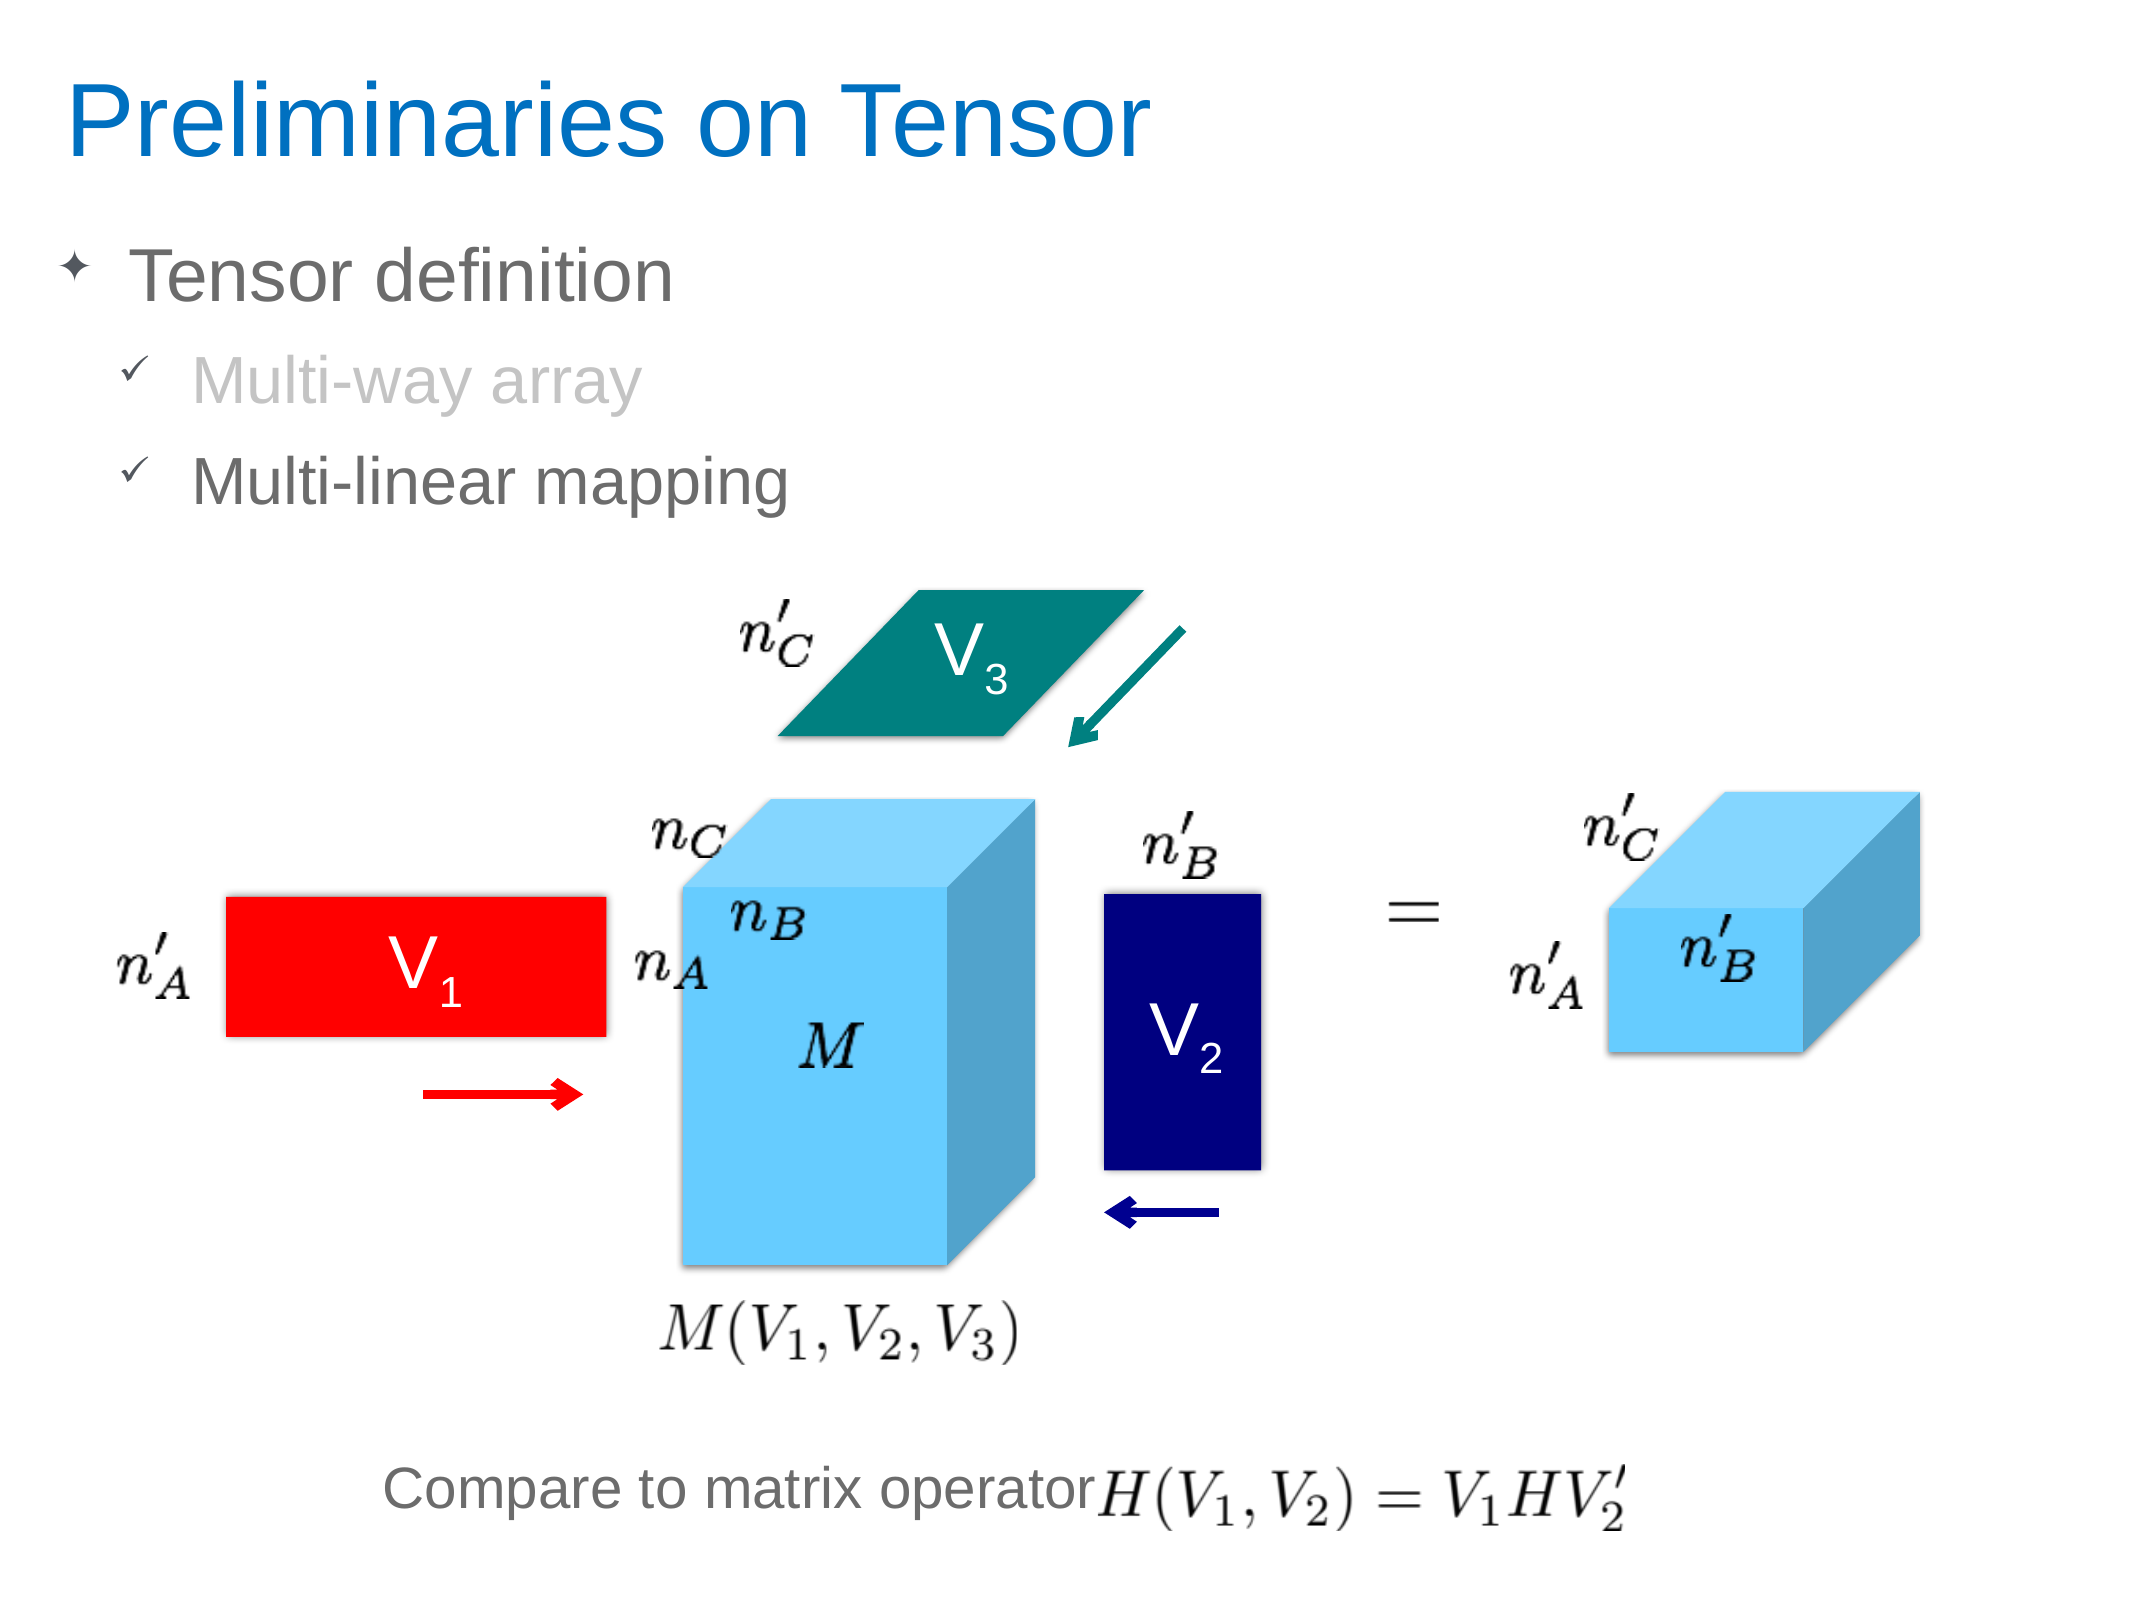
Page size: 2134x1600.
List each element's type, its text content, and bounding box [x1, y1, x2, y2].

picture [798, 1021, 864, 1068]
picture [1584, 793, 1660, 861]
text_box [1067, 628, 1184, 748]
picture [657, 1300, 1017, 1366]
text_box Compare to matrix operator [368, 1443, 1113, 1528]
picture [739, 599, 816, 667]
picture [652, 817, 728, 858]
picture [1681, 914, 1757, 982]
picture [1388, 900, 1439, 923]
picture [634, 949, 710, 990]
picture [731, 899, 807, 940]
title Preliminaries on Tensor [64, 15, 1964, 214]
picture [1509, 941, 1585, 1009]
picture [1143, 811, 1219, 879]
list Tensor definition Multi-way array Multi-linear mapping [34, 225, 2021, 1454]
picture [1097, 1464, 1626, 1532]
picture [115, 932, 192, 1000]
